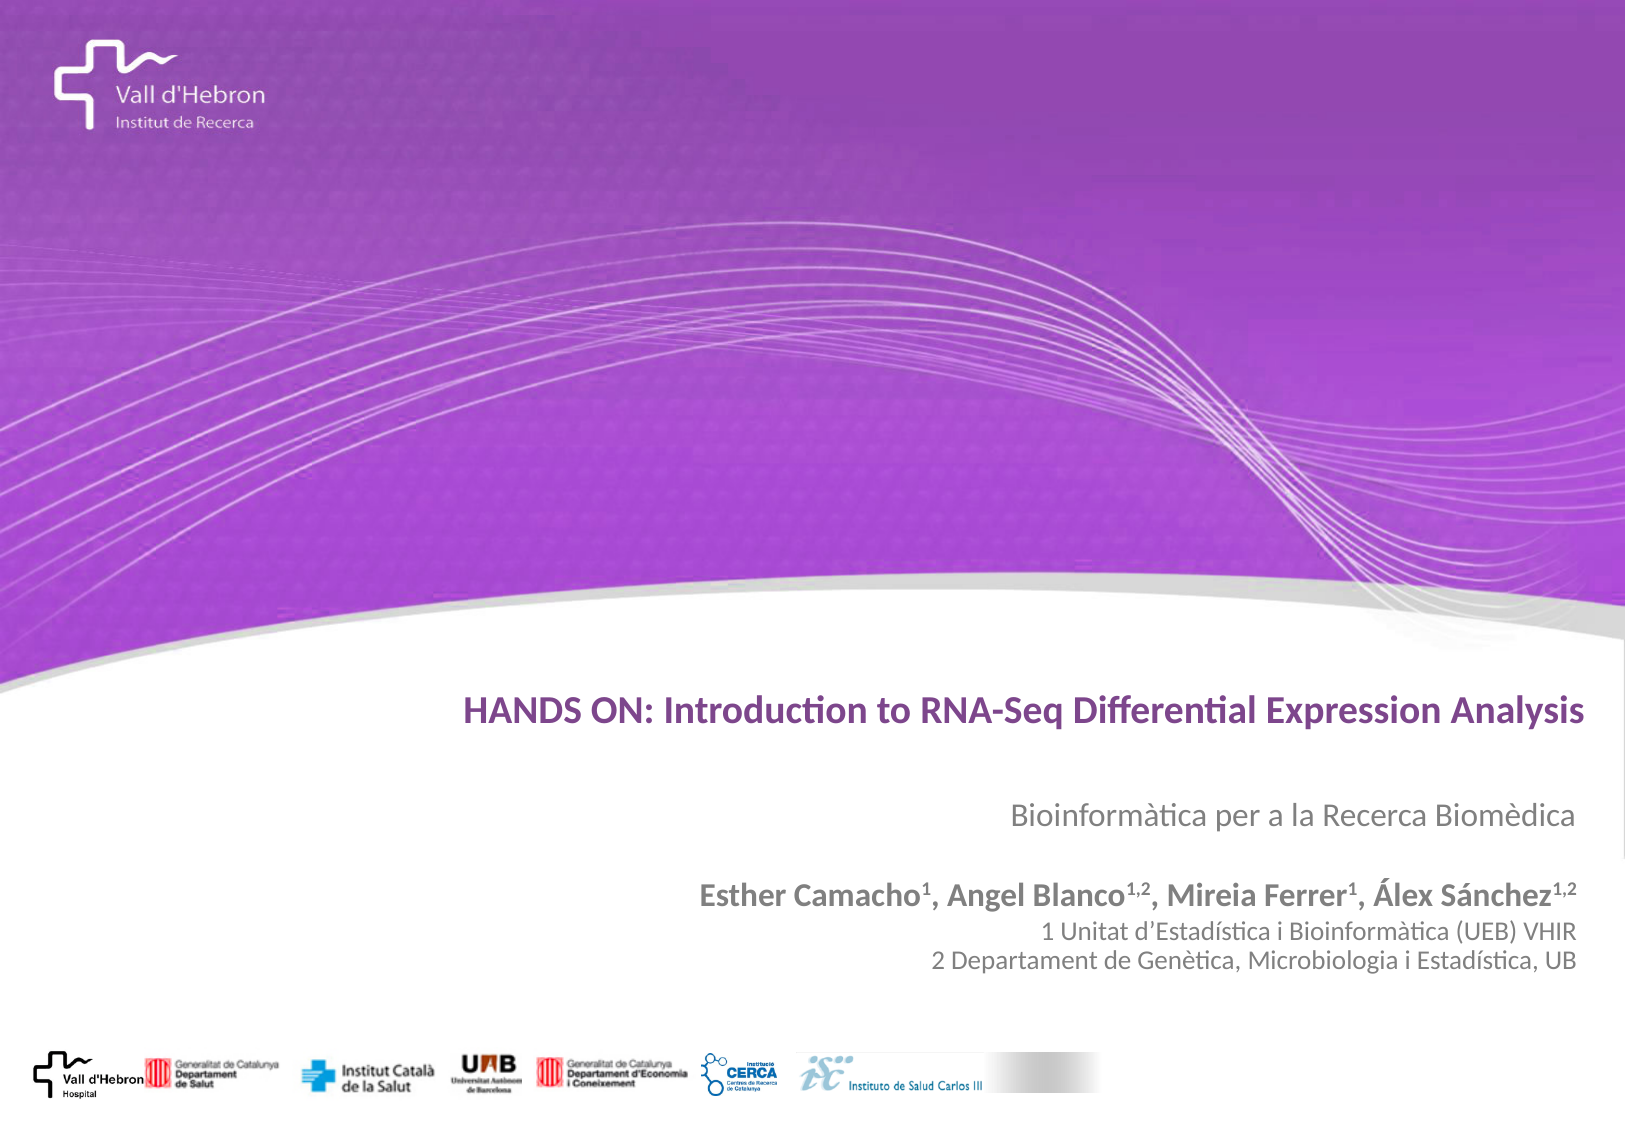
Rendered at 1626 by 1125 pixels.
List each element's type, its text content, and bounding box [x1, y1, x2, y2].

text_box Bioinformàtica per a la Recerca Biomèdica Esther Camacho1, Angel Blanco1,2, Mireia Ferrer1, Álex Sánchez1,2 1 Unitat d’Estadística i Bioinformàtica (UEB) VHIR 2 Departament de Genètica, Microbiologia i Estadística, UB [659, 785, 1592, 1052]
text_box HANDS ON: Introduction to RNA-Seq Differential Expression Analysis [0, 676, 1602, 791]
picture [0, 0, 1625, 1125]
